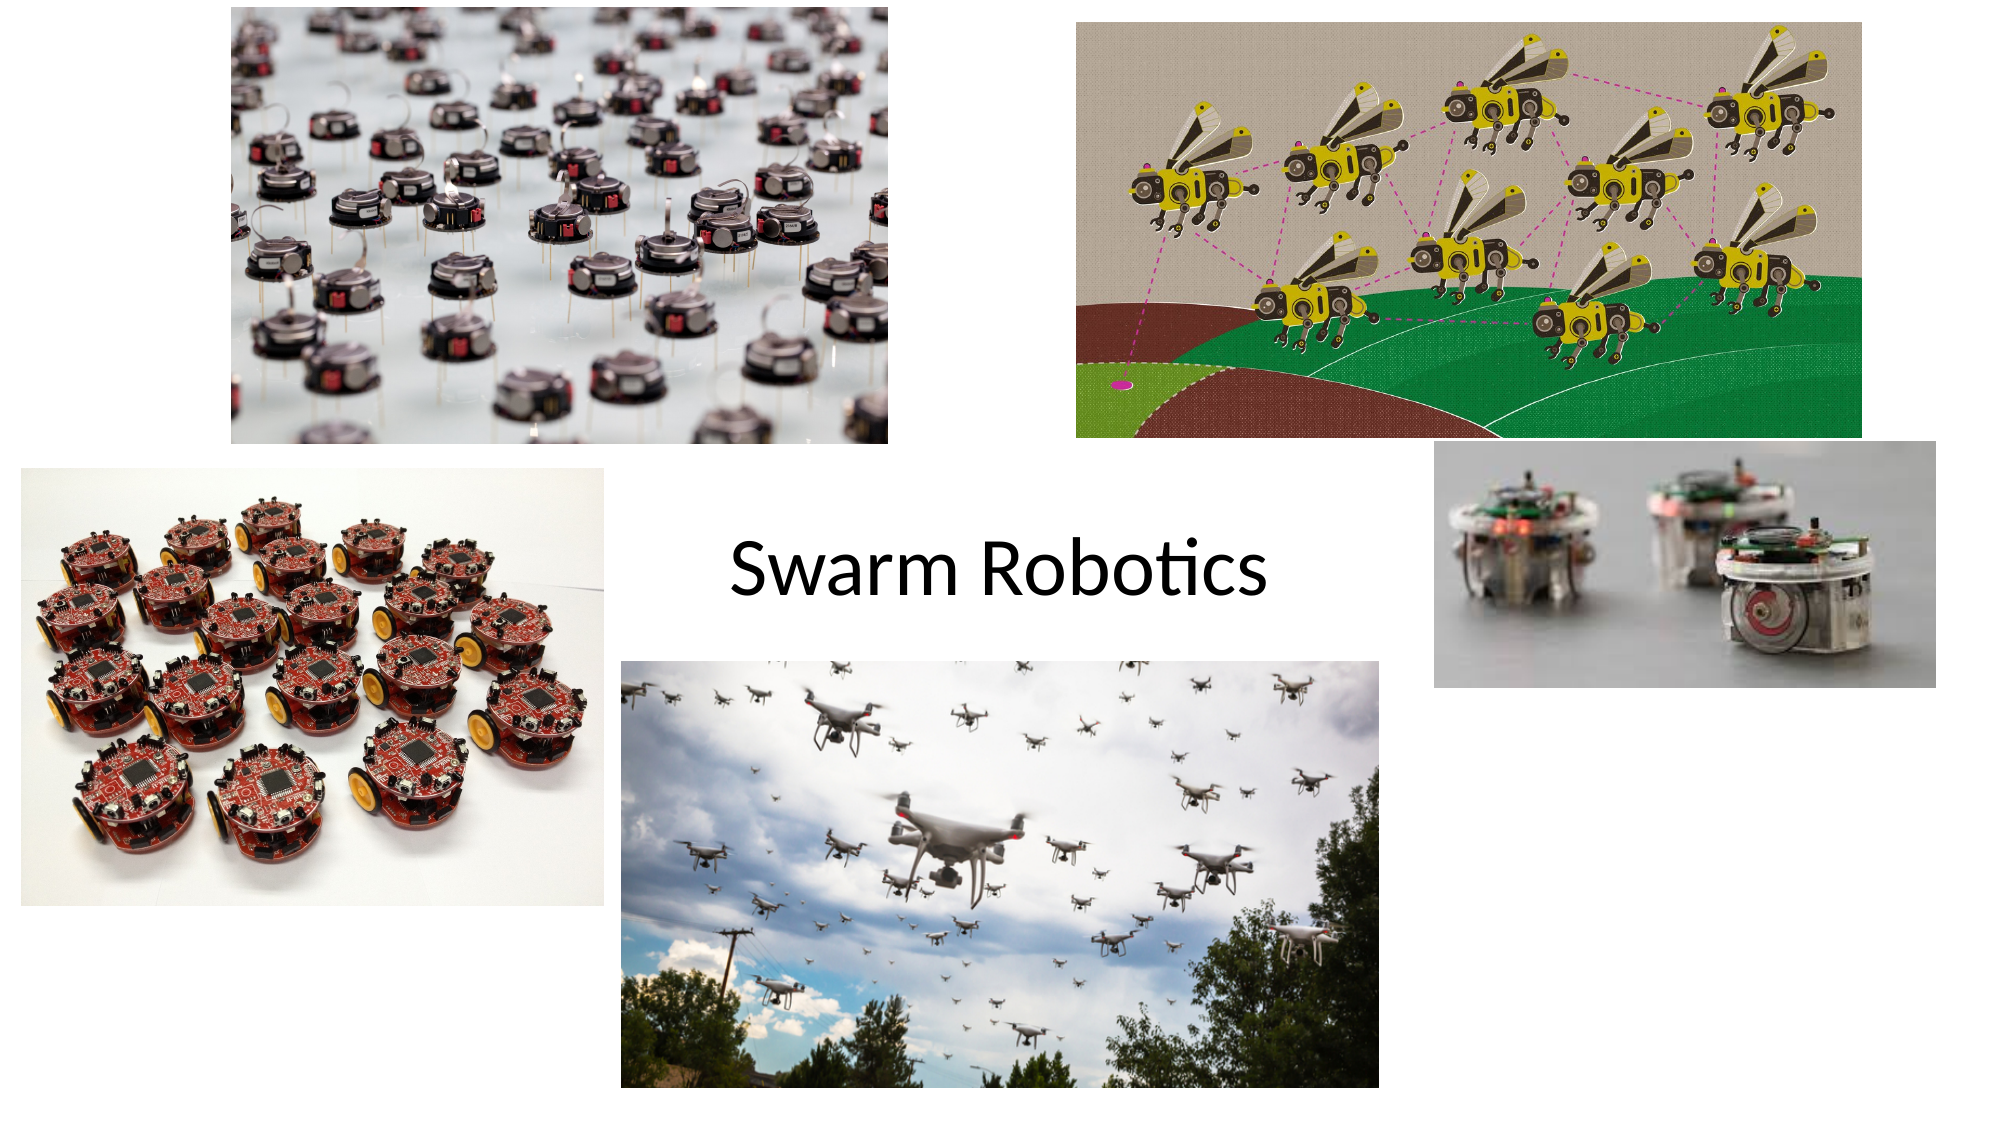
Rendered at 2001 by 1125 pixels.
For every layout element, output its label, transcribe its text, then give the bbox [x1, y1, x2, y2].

picture [1076, 22, 1862, 438]
text_box Swarm Robotics [715, 505, 1285, 620]
picture [21, 468, 604, 906]
picture [231, 7, 888, 445]
picture [1434, 441, 1936, 688]
picture [621, 661, 1379, 1088]
